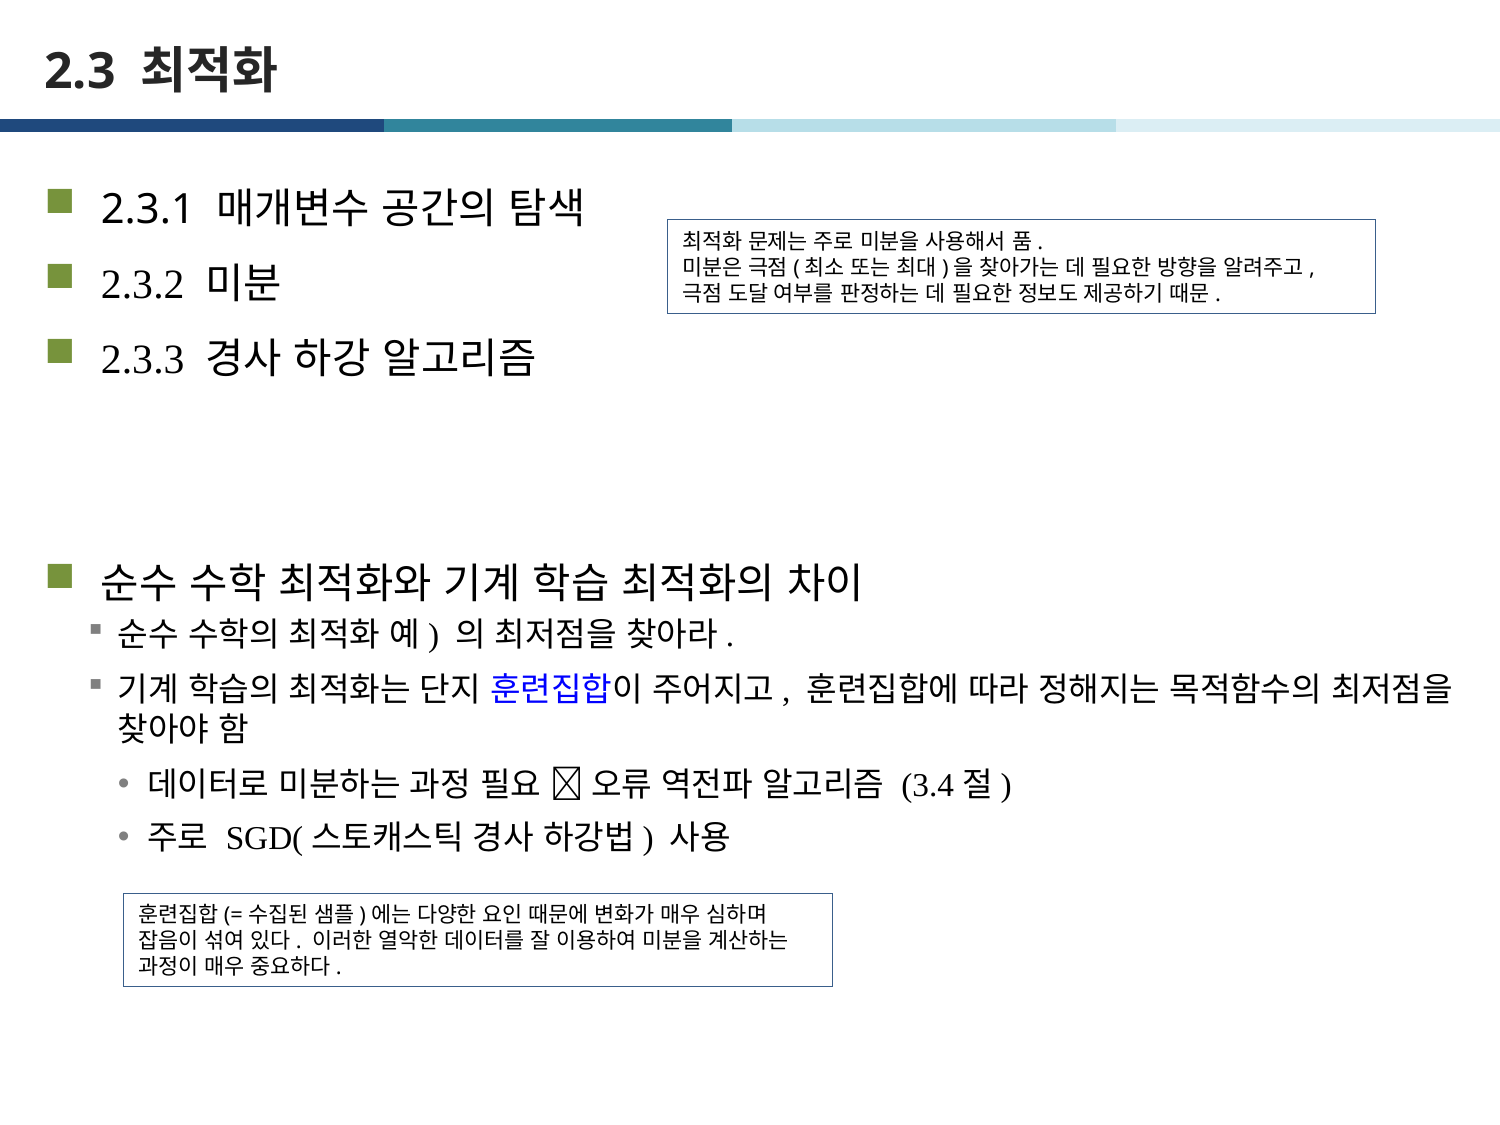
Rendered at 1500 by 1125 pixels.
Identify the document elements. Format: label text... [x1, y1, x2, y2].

text_box 최적화 문제는 주로 미분을 사용해서 품. 미분은 극점(최소 또는 최대)을 찾아가는 데 필요한 방향을 알려주고, 극점 도달 여부를 판정하는 데 필요한 정보도 제공하기 때문. [667, 219, 1376, 314]
title 2.3 최적화 [29, 23, 1270, 114]
text_box 훈련집합(=수집된 샘플)에는 다양한 요인 때문에 변화가 매우 심하며 잡음이 섞여 있다. 이러한 열악한 데이터를 잘 이용하여 미분을 계산하는 과정이 매우 중요하다. [123, 893, 833, 987]
